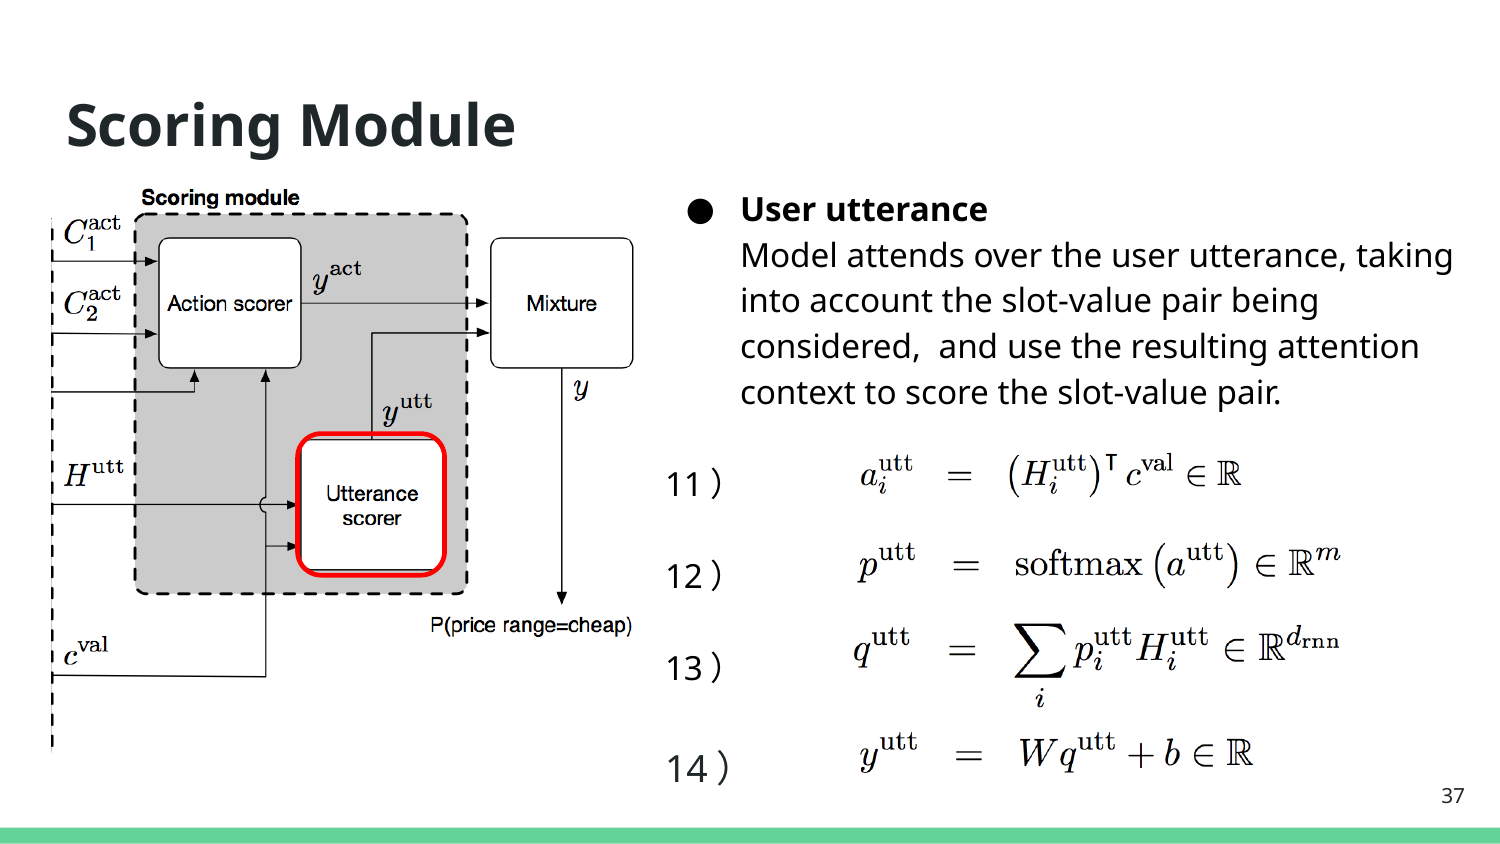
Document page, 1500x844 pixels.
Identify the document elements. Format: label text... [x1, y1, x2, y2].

picture [50, 166, 651, 779]
text_box User utterance Model attends over the user utterance, taking into account the slot-value pair being considered, and use the resulting attention context to score the slot-value pair. 11） 12） 13） 14） [651, 166, 1480, 765]
title Scoring Module [51, 72, 1449, 166]
slide_number ‹#› [1389, 765, 1480, 830]
picture [848, 618, 1367, 714]
picture [852, 443, 1278, 502]
picture [848, 721, 1274, 791]
picture [852, 536, 1363, 595]
